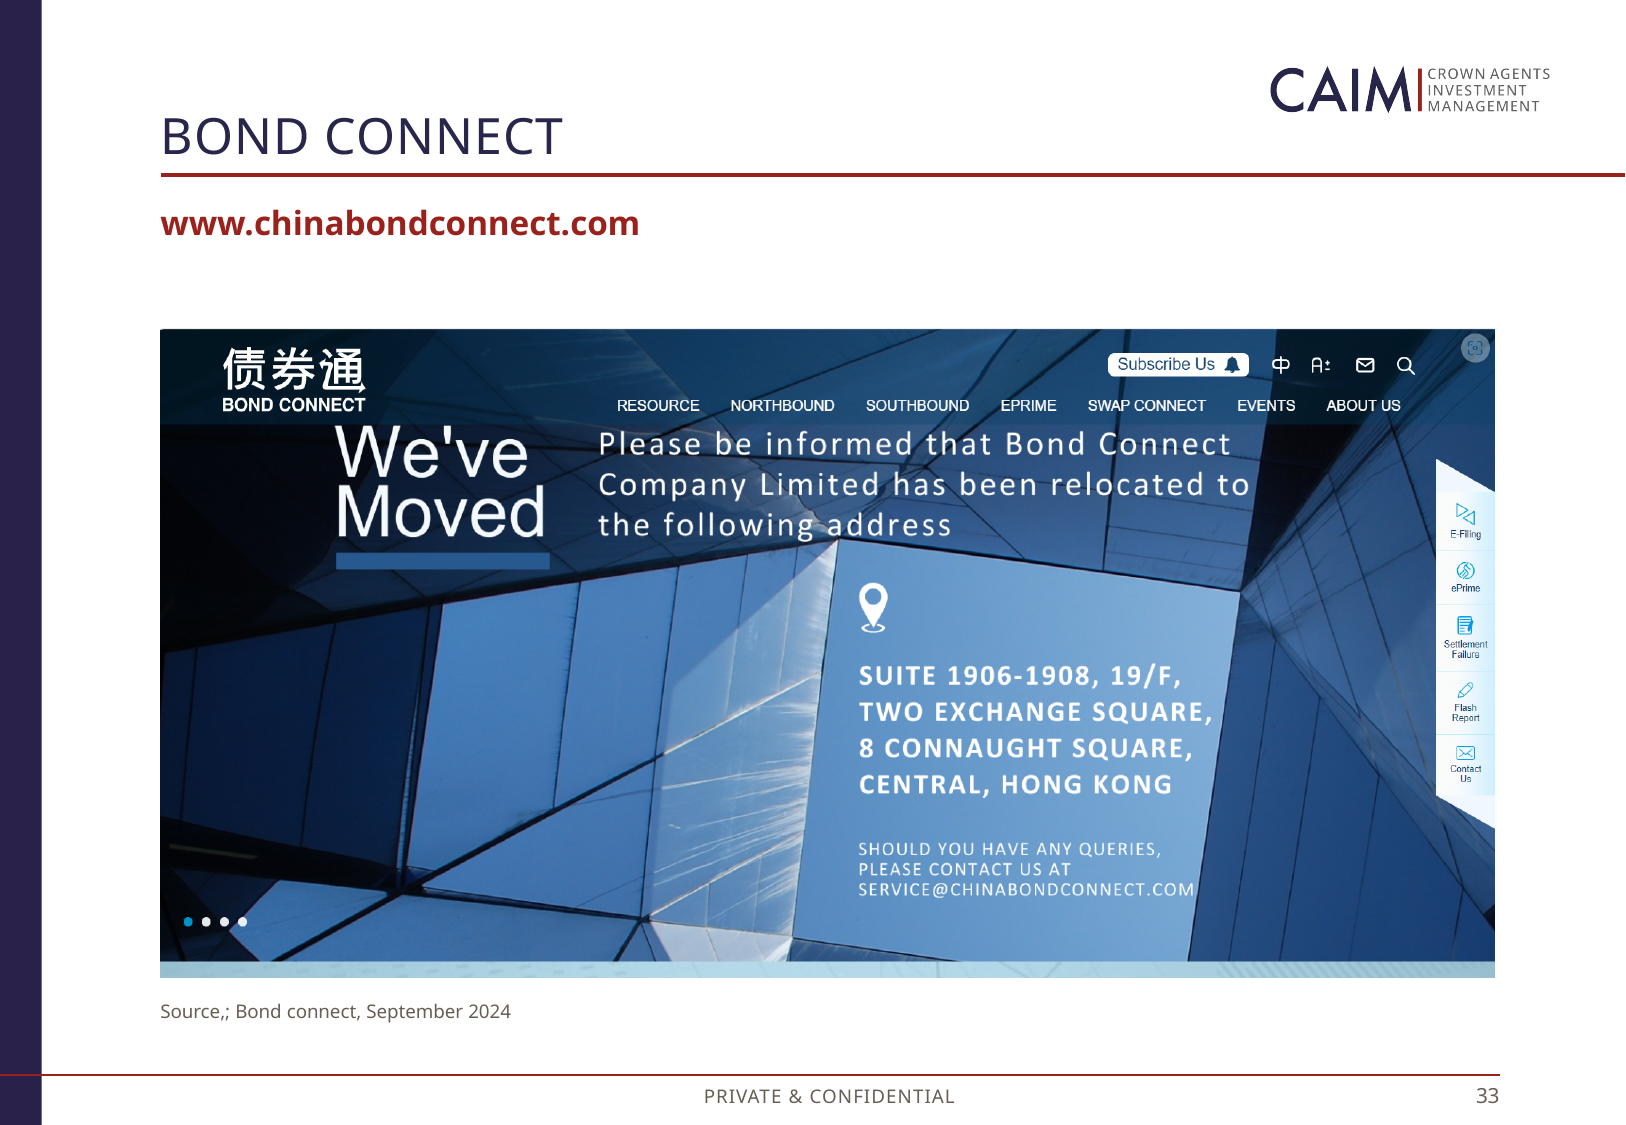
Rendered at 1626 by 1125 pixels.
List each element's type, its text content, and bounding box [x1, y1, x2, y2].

picture [1253, 61, 1555, 128]
list www.chinabondconnect.com [160, 201, 1497, 243]
title Bond Connect [160, 109, 1197, 166]
list Source,; Bond connect, September 2024 [160, 999, 1497, 1023]
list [160, 328, 1497, 978]
